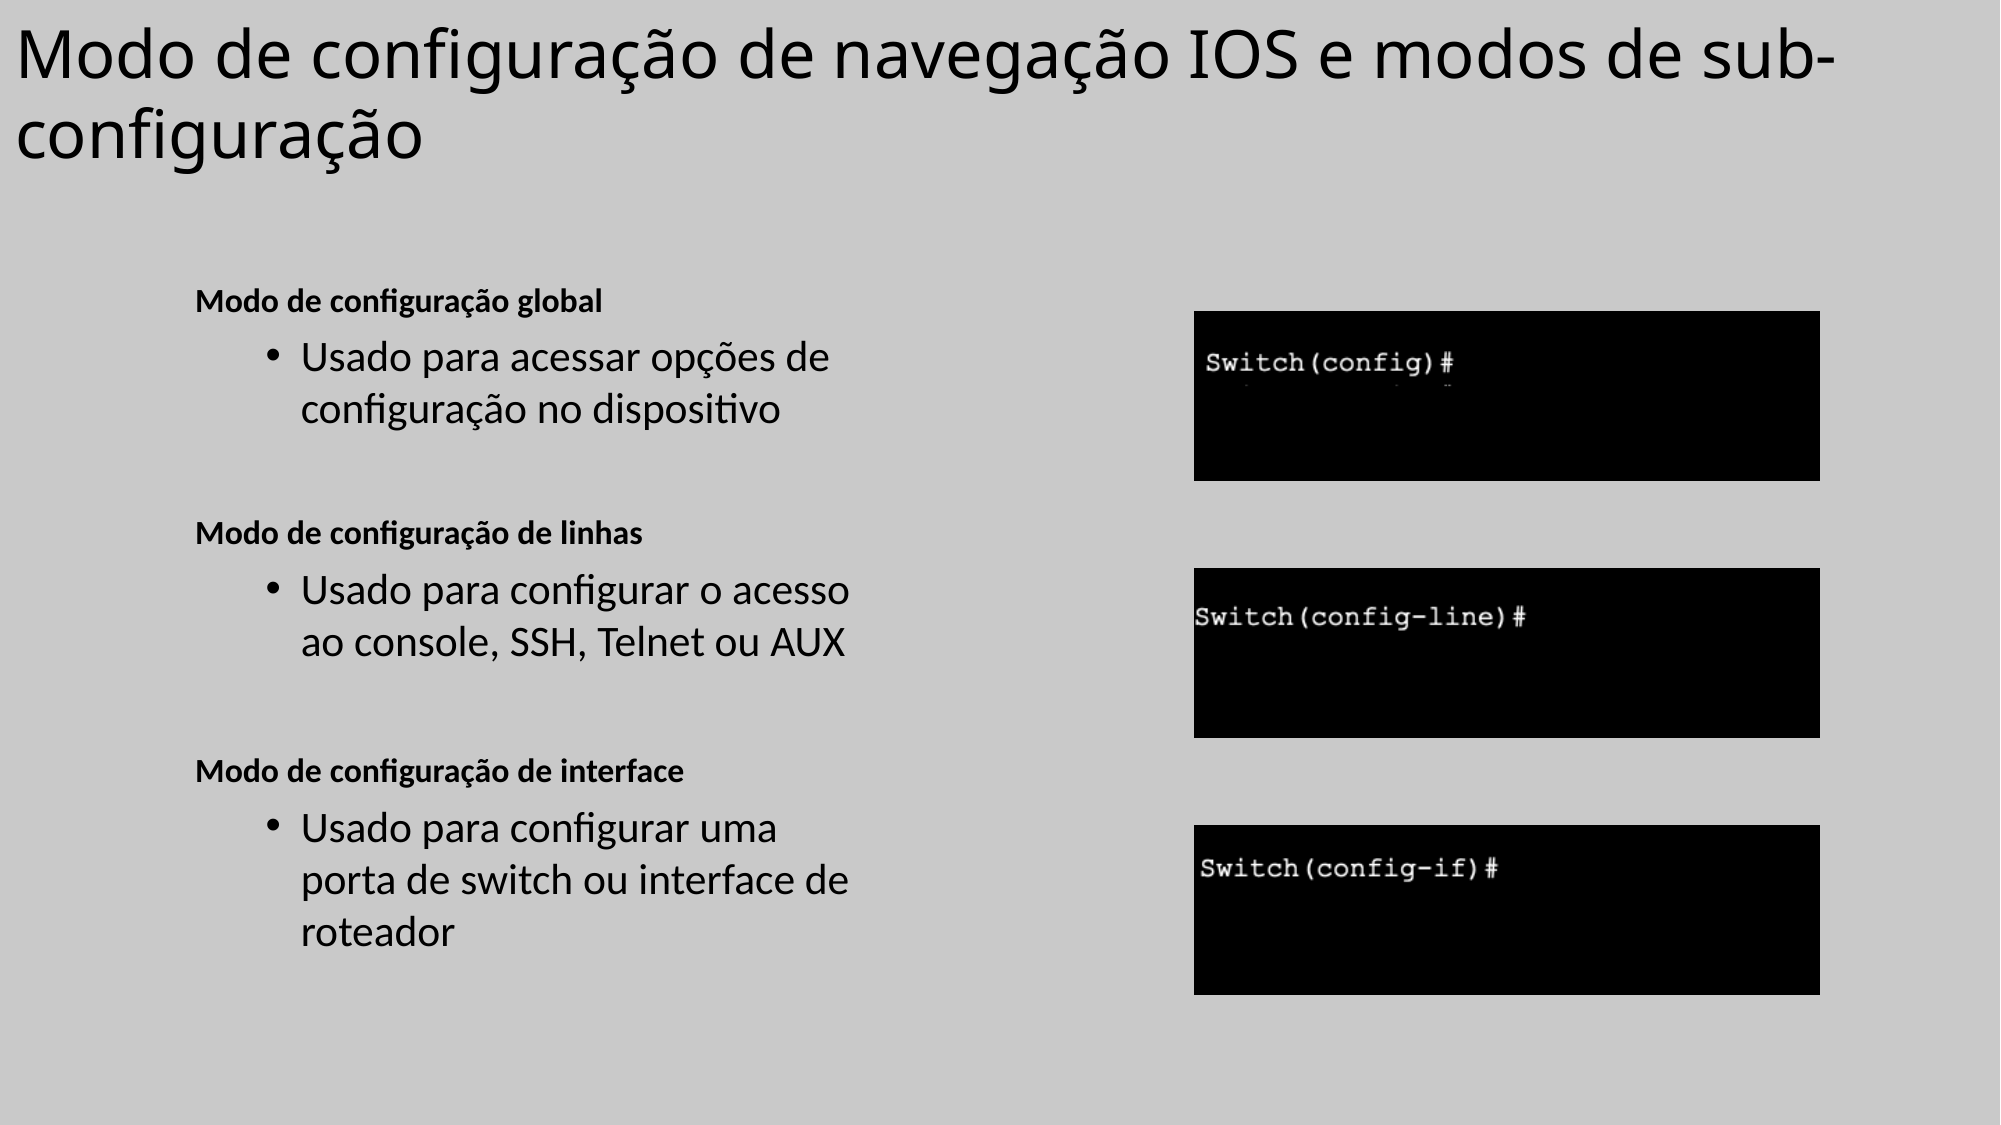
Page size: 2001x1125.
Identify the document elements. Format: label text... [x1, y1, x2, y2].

list Modo de configuração global Usado para acessar opções de configuração no dispositivo Modo de configuração de linhas Usado para configurar o acesso ao console, SSH, Telnet ou AUX Modo de configuração de interface Usado para configurar uma porta de switch ou interface de roteador [180, 270, 888, 1022]
picture [1194, 825, 1820, 995]
title Modo de configuração de navegação IOS e modos de sub-configuração [0, 9, 2000, 175]
picture [1194, 311, 1820, 481]
picture [1194, 568, 1820, 738]
